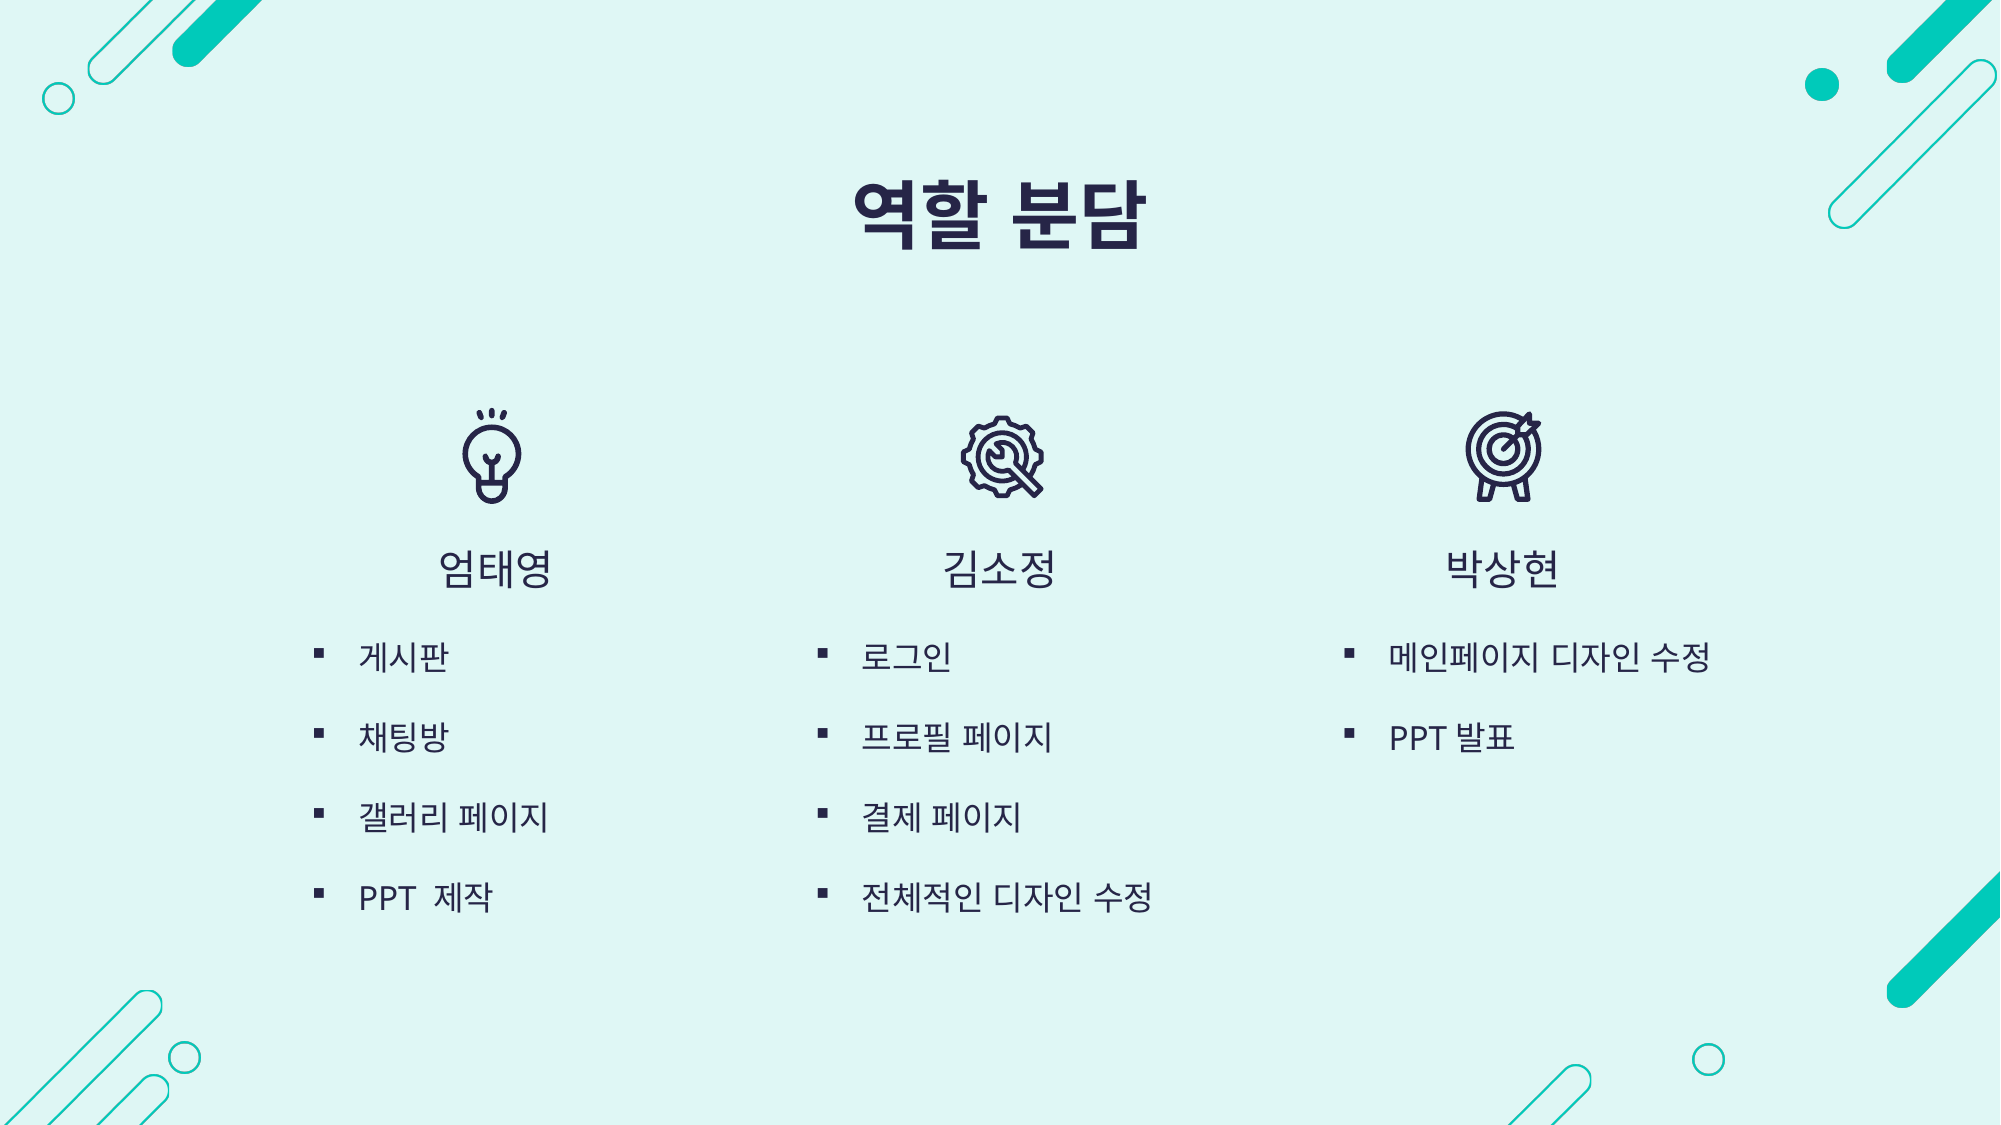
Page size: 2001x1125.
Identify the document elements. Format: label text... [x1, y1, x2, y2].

text_box [960, 415, 1044, 499]
picture [42, 82, 75, 115]
text_box 로그인 프로필 페이지 결제 페이지 전체적인 디자인 수정 [800, 630, 1199, 925]
picture [0, 990, 201, 1125]
picture [1805, 0, 2000, 229]
picture [1422, 1064, 1592, 1125]
text_box 메인페이지 디자인 수정 PPT발표 [1327, 630, 1784, 765]
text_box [460, 406, 523, 504]
text_box 엄태영 [297, 536, 696, 602]
text_box 김소정 [800, 536, 1200, 602]
text_box [1465, 411, 1542, 502]
text_box 박상현 [1303, 536, 1703, 602]
picture [1692, 1043, 1725, 1076]
picture [87, 0, 313, 85]
text_box 역할 분담 [427, 160, 1573, 266]
text_box 게시판 채팅방 갤러리 페이지 PPT 제작 [296, 630, 695, 925]
picture [1886, 838, 2000, 1008]
